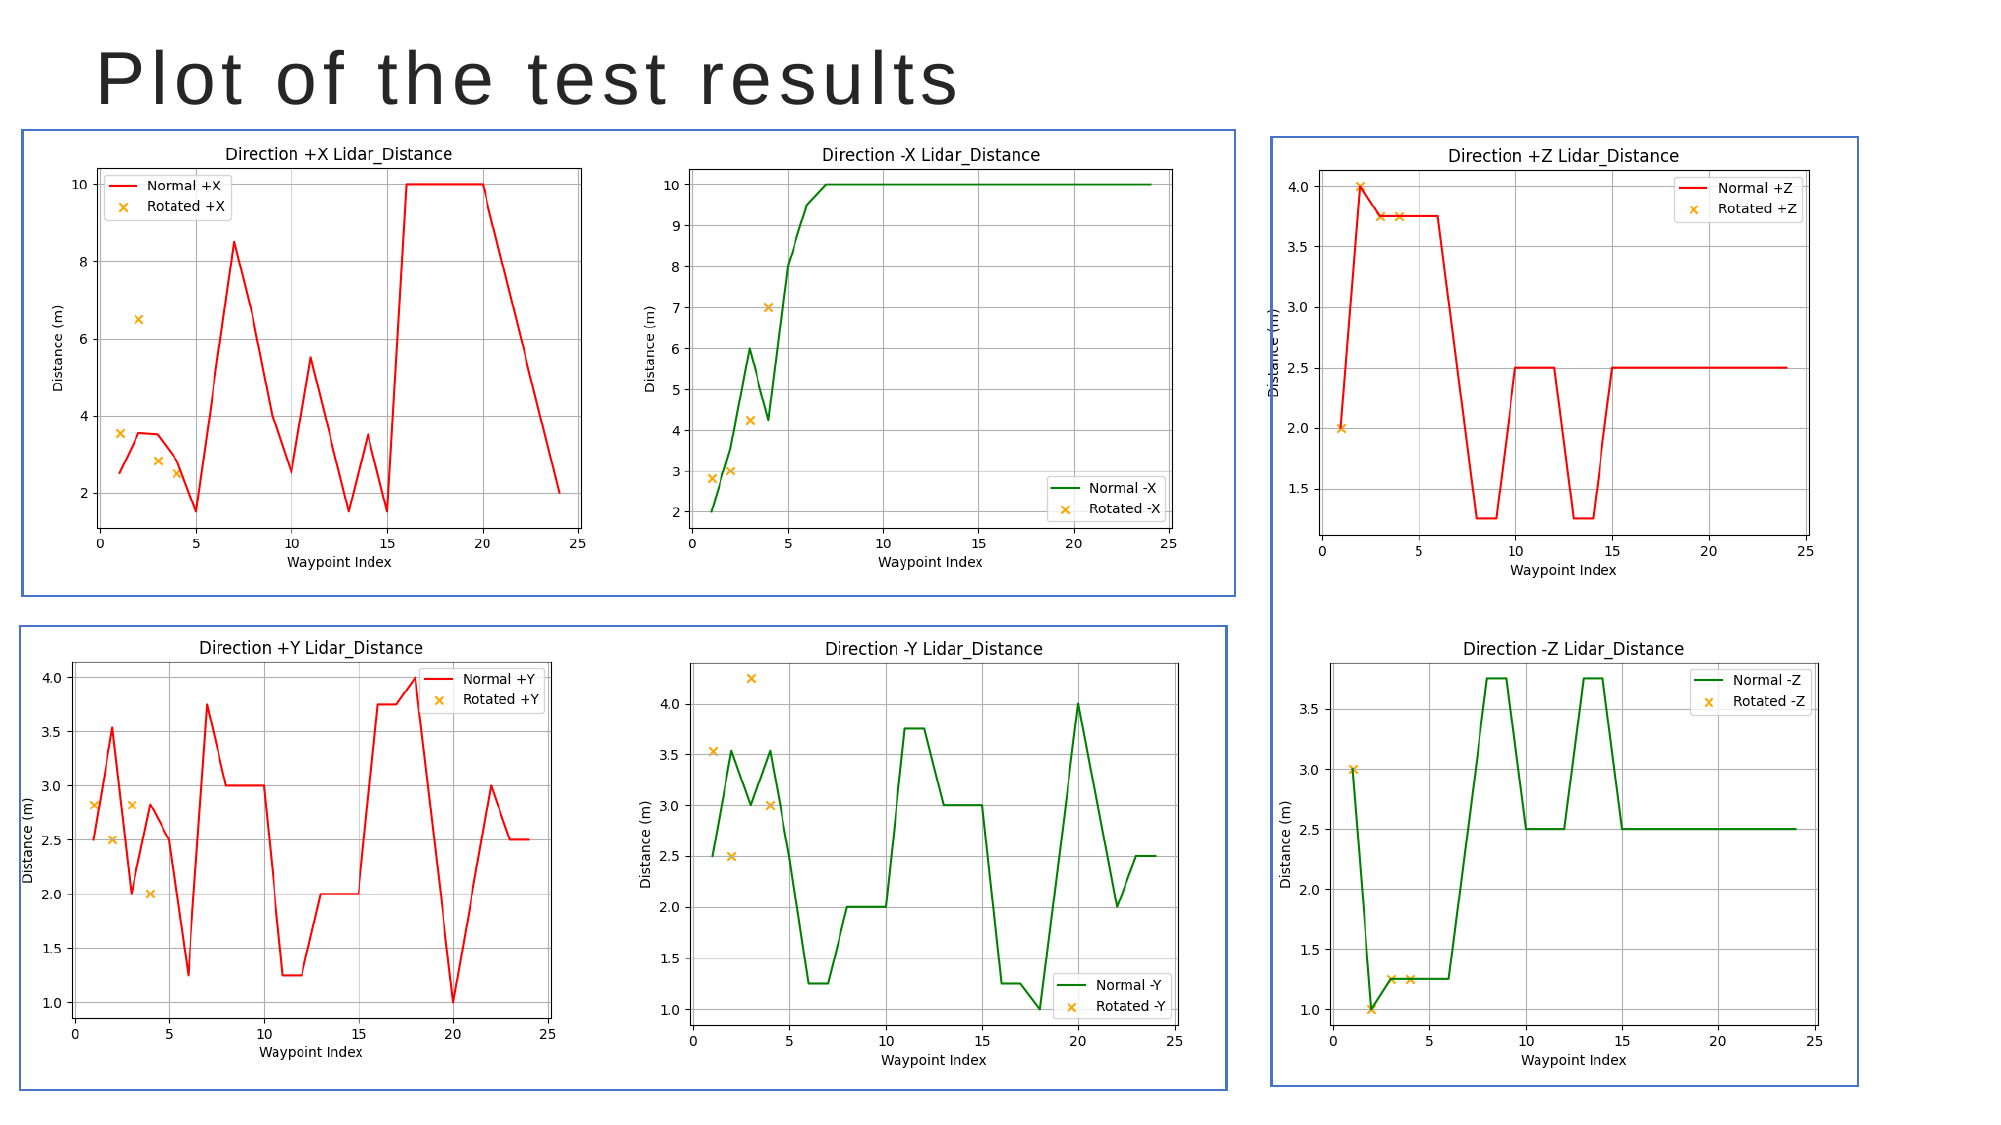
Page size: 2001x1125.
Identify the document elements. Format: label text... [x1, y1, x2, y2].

picture [18, 110, 1234, 580]
picture [1238, 111, 1872, 587]
text_box [19, 1069, 1228, 1091]
text_box [1270, 587, 1859, 605]
picture [0, 605, 1240, 1078]
text_box [1270, 1078, 1859, 1087]
text_box [21, 129, 1236, 597]
title Plot of the test results [80, 17, 1880, 133]
picture [1250, 605, 1881, 1078]
